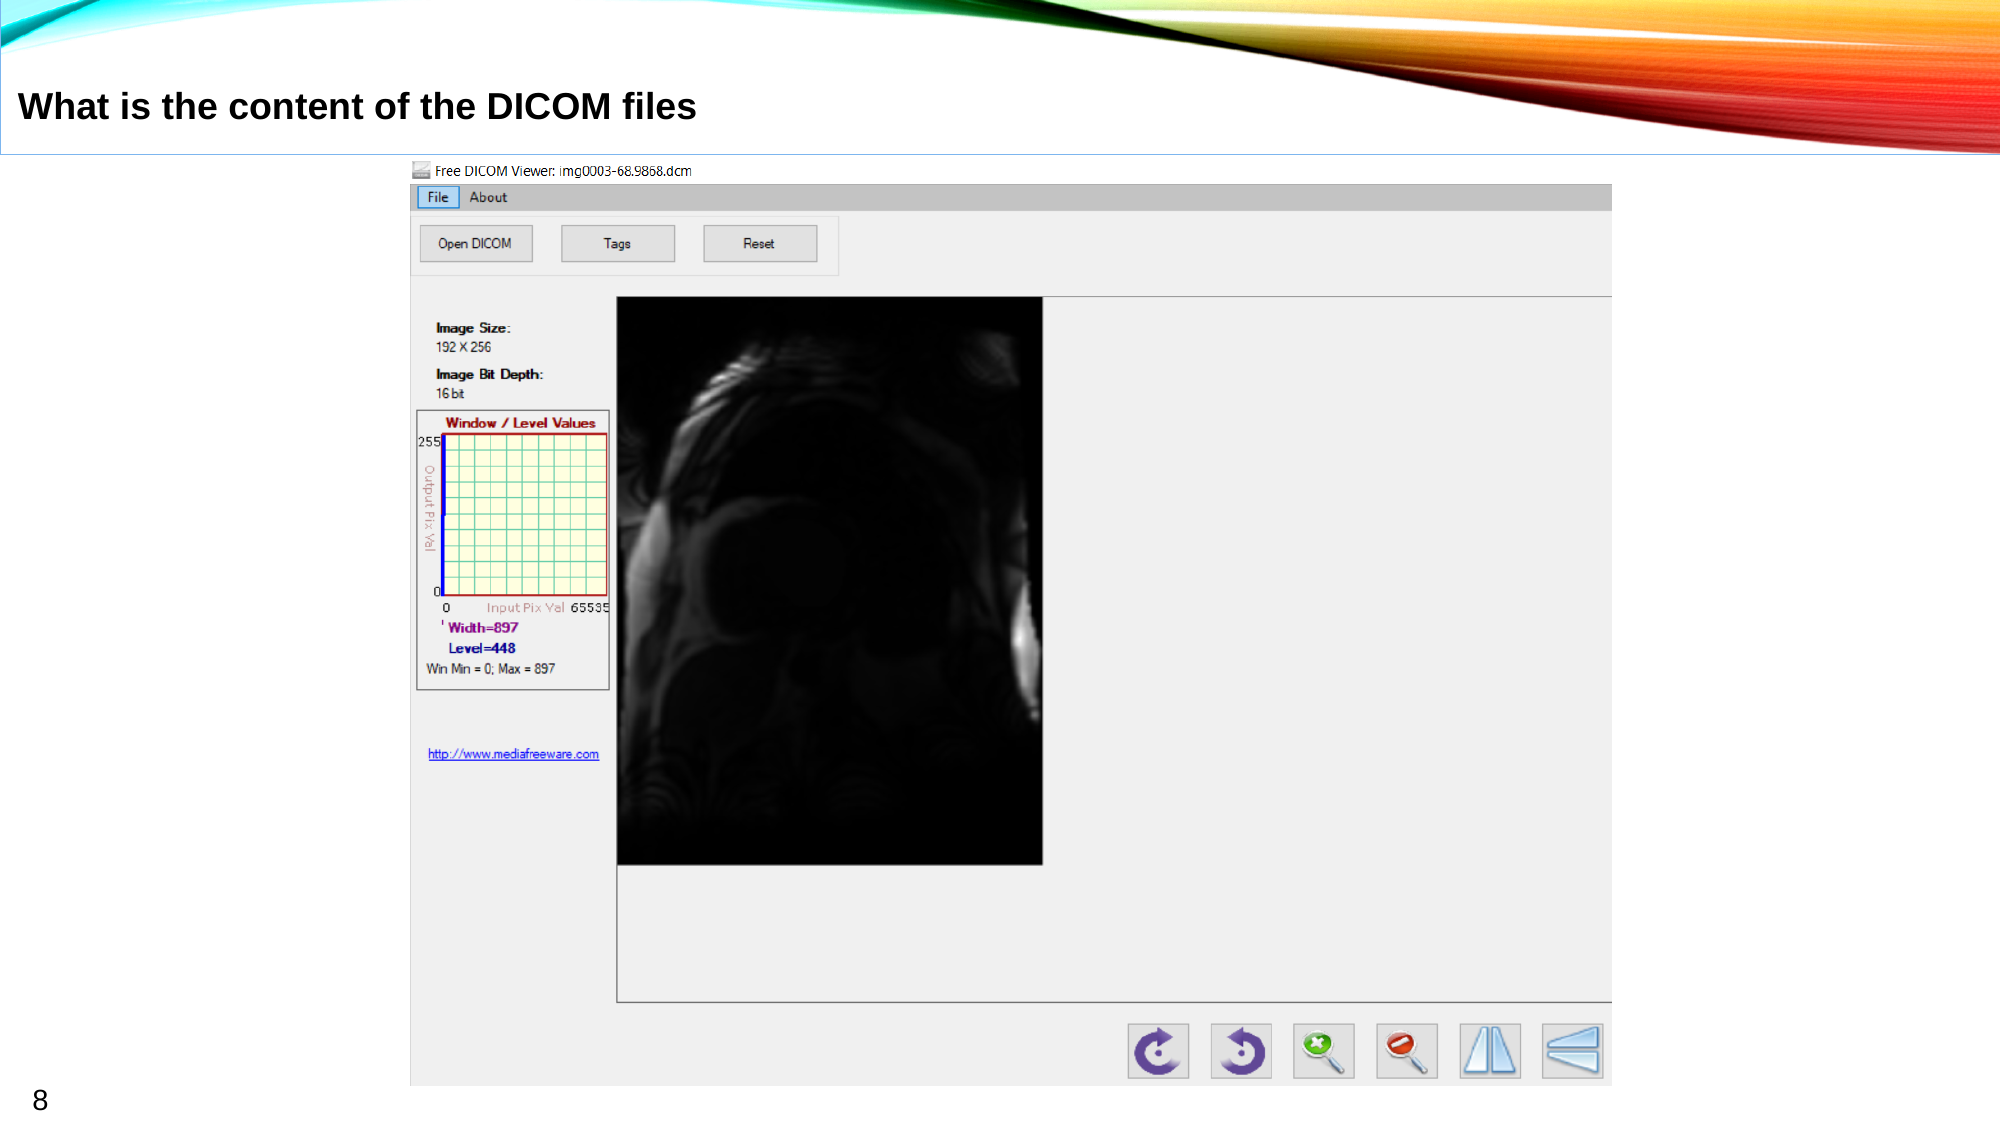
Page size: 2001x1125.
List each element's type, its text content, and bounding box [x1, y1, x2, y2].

slide_number 8 [0, 1073, 64, 1125]
picture [410, 157, 1612, 1086]
picture [0, 0, 2000, 155]
